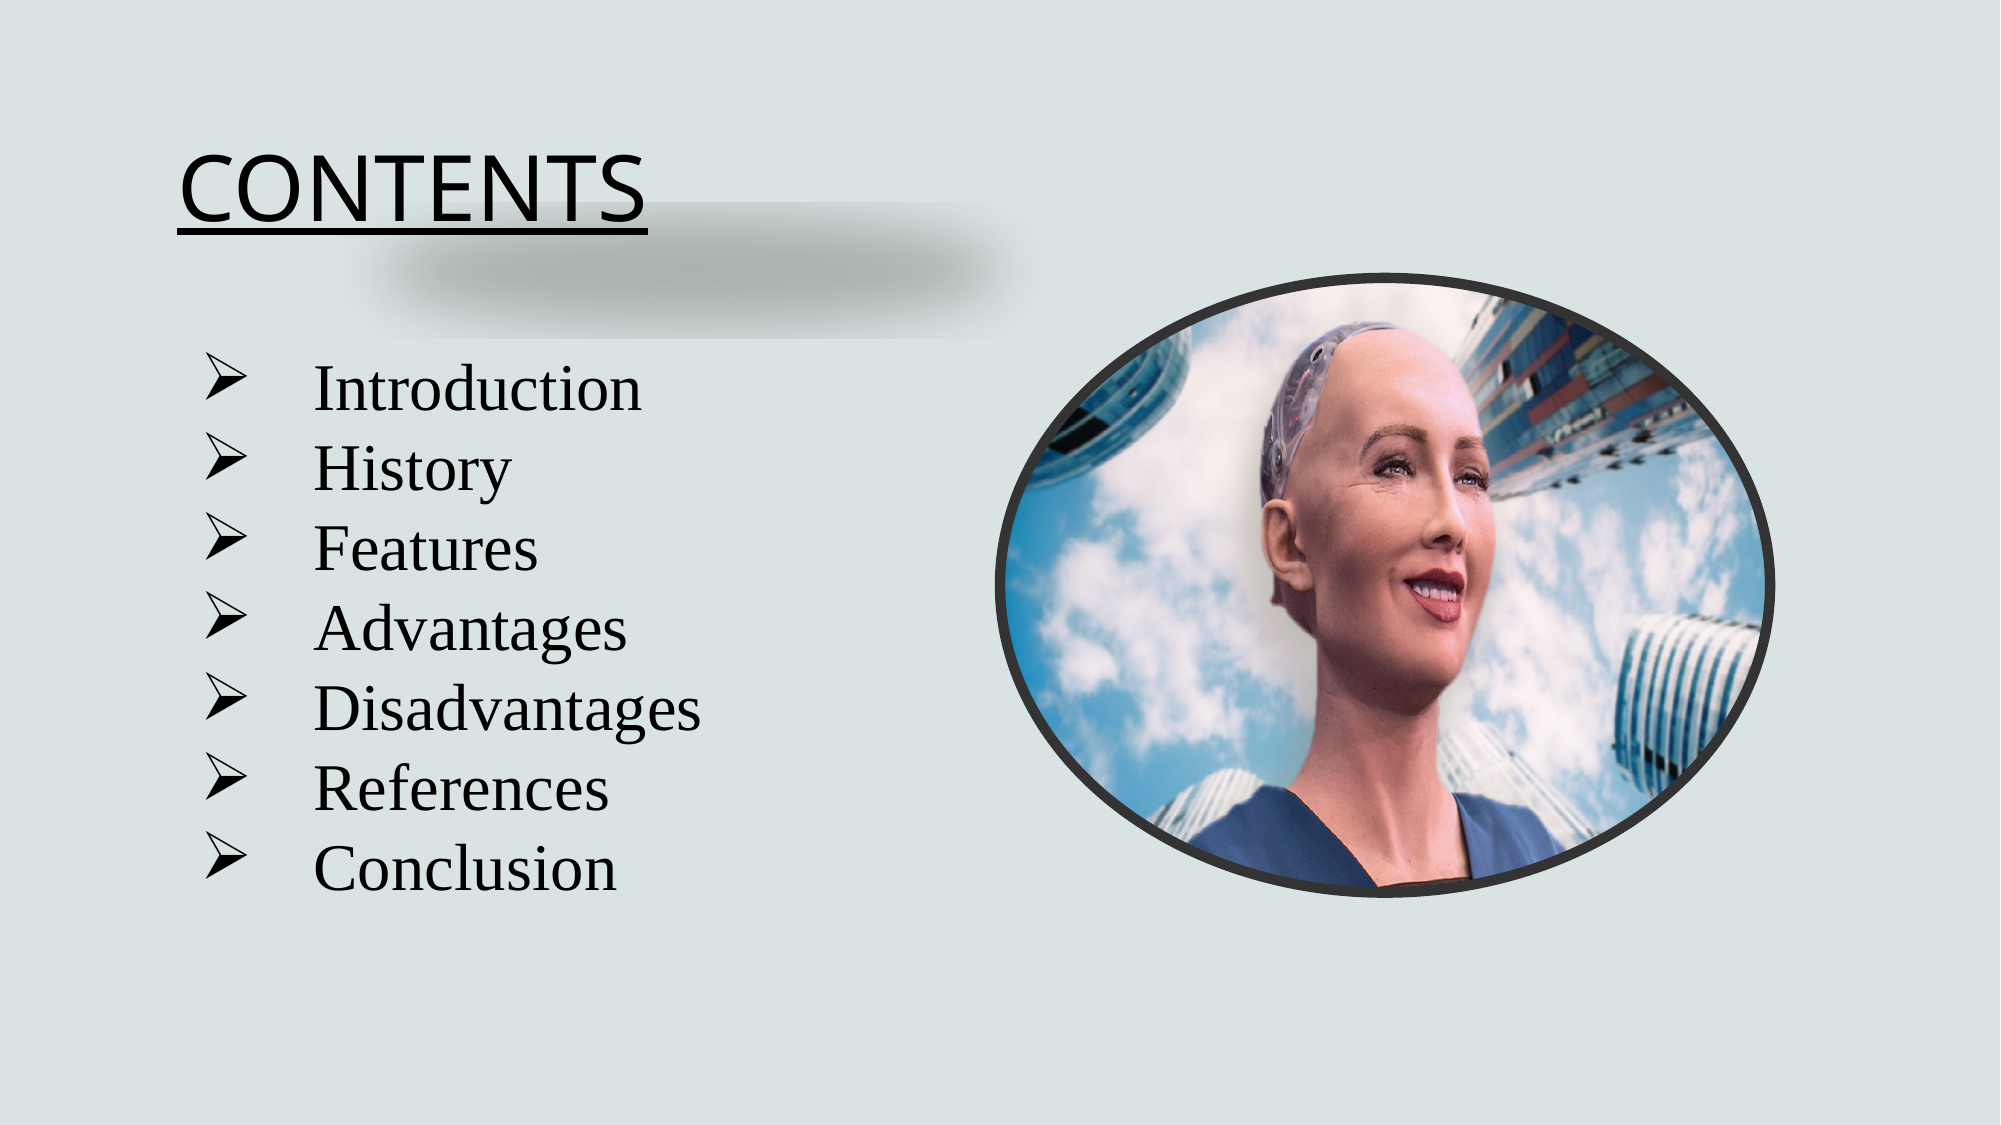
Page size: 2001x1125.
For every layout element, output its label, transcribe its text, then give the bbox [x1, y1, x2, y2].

picture [999, 277, 1771, 893]
title CONTENTS [162, 64, 1838, 248]
text_box Introduction History Features Advantages Disadvantages References Conclusion [185, 336, 1598, 912]
